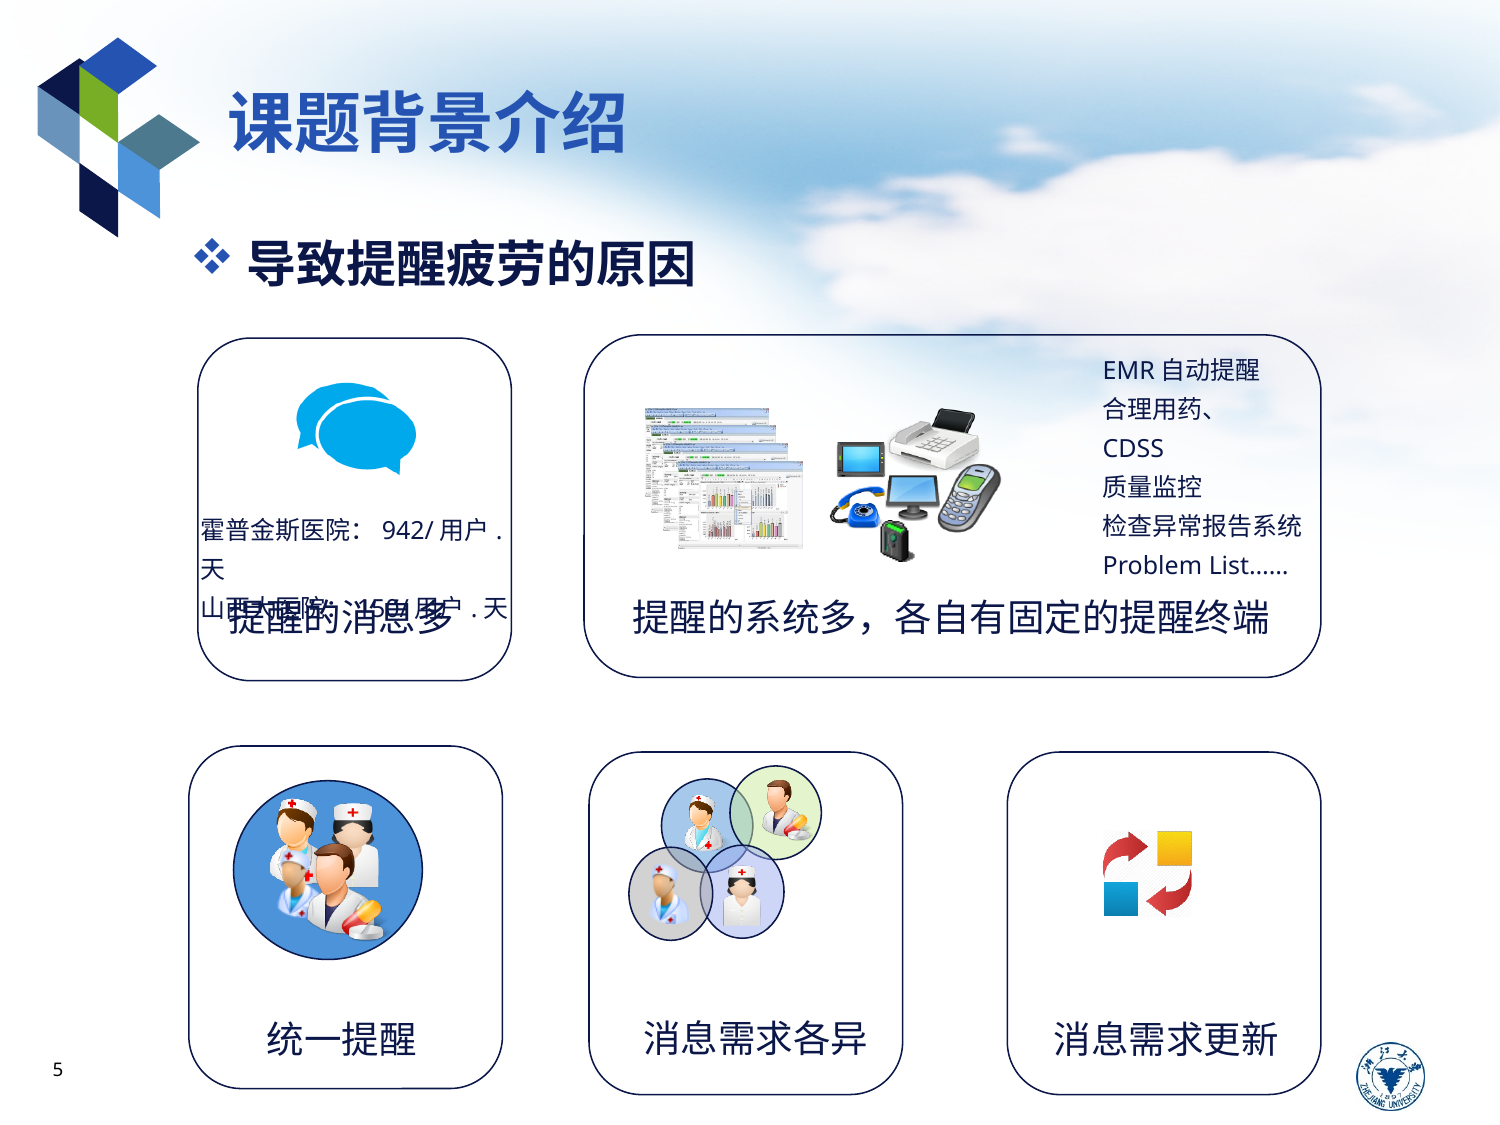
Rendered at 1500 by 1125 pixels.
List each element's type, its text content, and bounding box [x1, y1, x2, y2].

text_box [188, 745, 503, 1089]
text_box [583, 334, 1321, 678]
text_box [1007, 752, 1321, 1095]
picture [0, 0, 1500, 588]
text_box [197, 338, 512, 498]
title 课题背景介绍 [212, 75, 1375, 168]
text_box [589, 752, 903, 1095]
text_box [628, 765, 822, 941]
text_box [197, 630, 512, 681]
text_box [644, 408, 803, 549]
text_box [829, 394, 1010, 562]
list 导致提醒疲劳的原因 [174, 224, 1425, 1022]
picture [295, 369, 417, 490]
picture [1102, 829, 1191, 918]
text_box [233, 780, 423, 960]
text_box 霍普金斯医院：942/用户.天 山西大医院：150/用户.天 [186, 498, 533, 630]
slide_number 5 [37, 1050, 388, 1091]
text_box EMR自动提醒 合理用药、 CDSS 质量监控 检查异常报告系统 Problem List…… [1087, 338, 1341, 587]
picture [1356, 1042, 1425, 1111]
